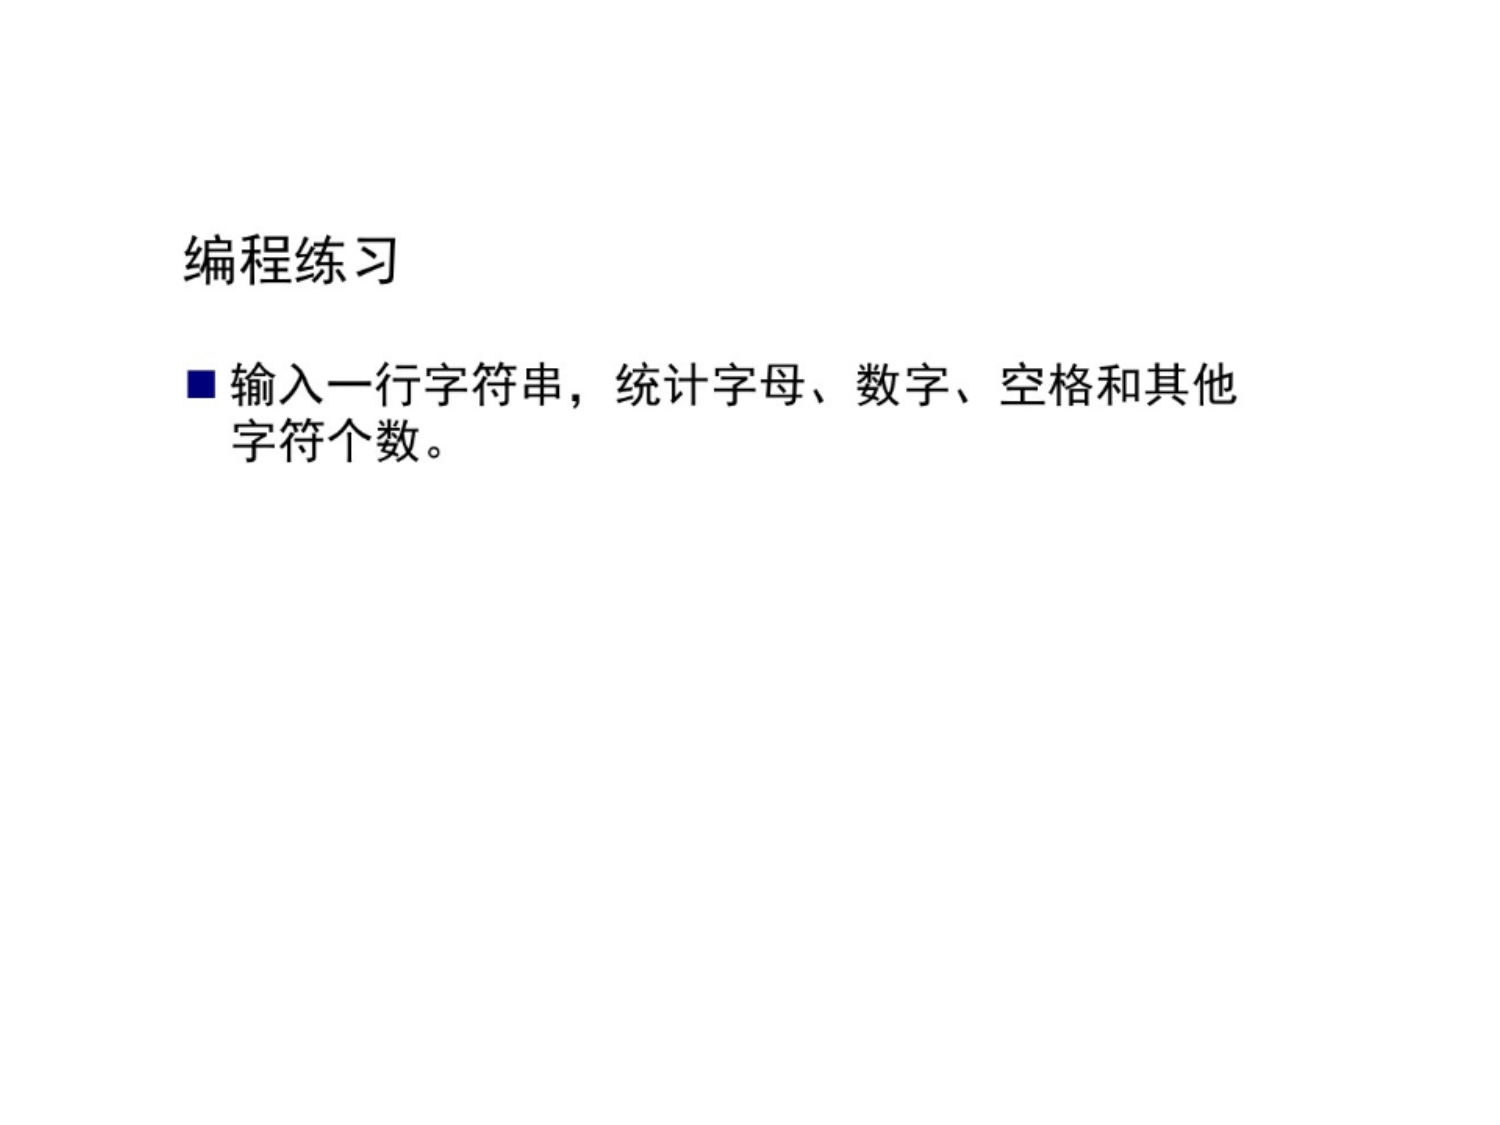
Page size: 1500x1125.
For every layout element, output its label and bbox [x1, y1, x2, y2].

picture [153, 206, 1347, 919]
